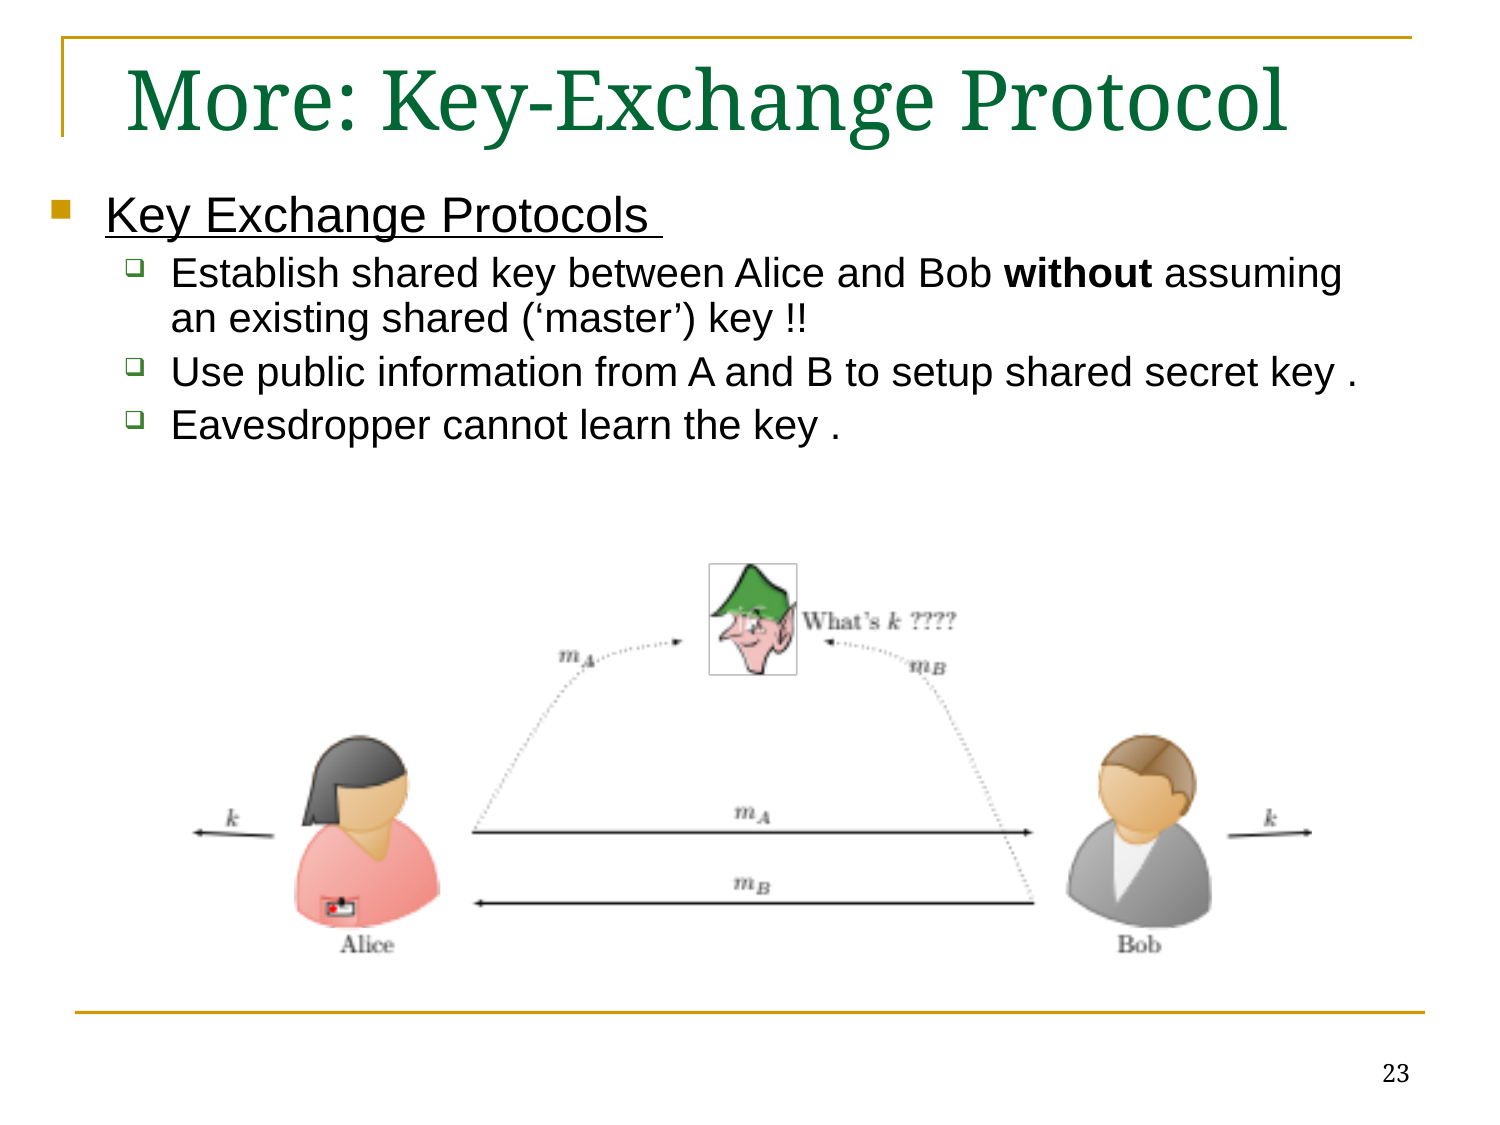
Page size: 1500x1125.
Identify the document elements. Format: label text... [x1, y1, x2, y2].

picture [187, 562, 1313, 961]
slide_number 23 [1074, 1024, 1425, 1100]
title More: Key-Exchange Protocol [110, 39, 1386, 228]
